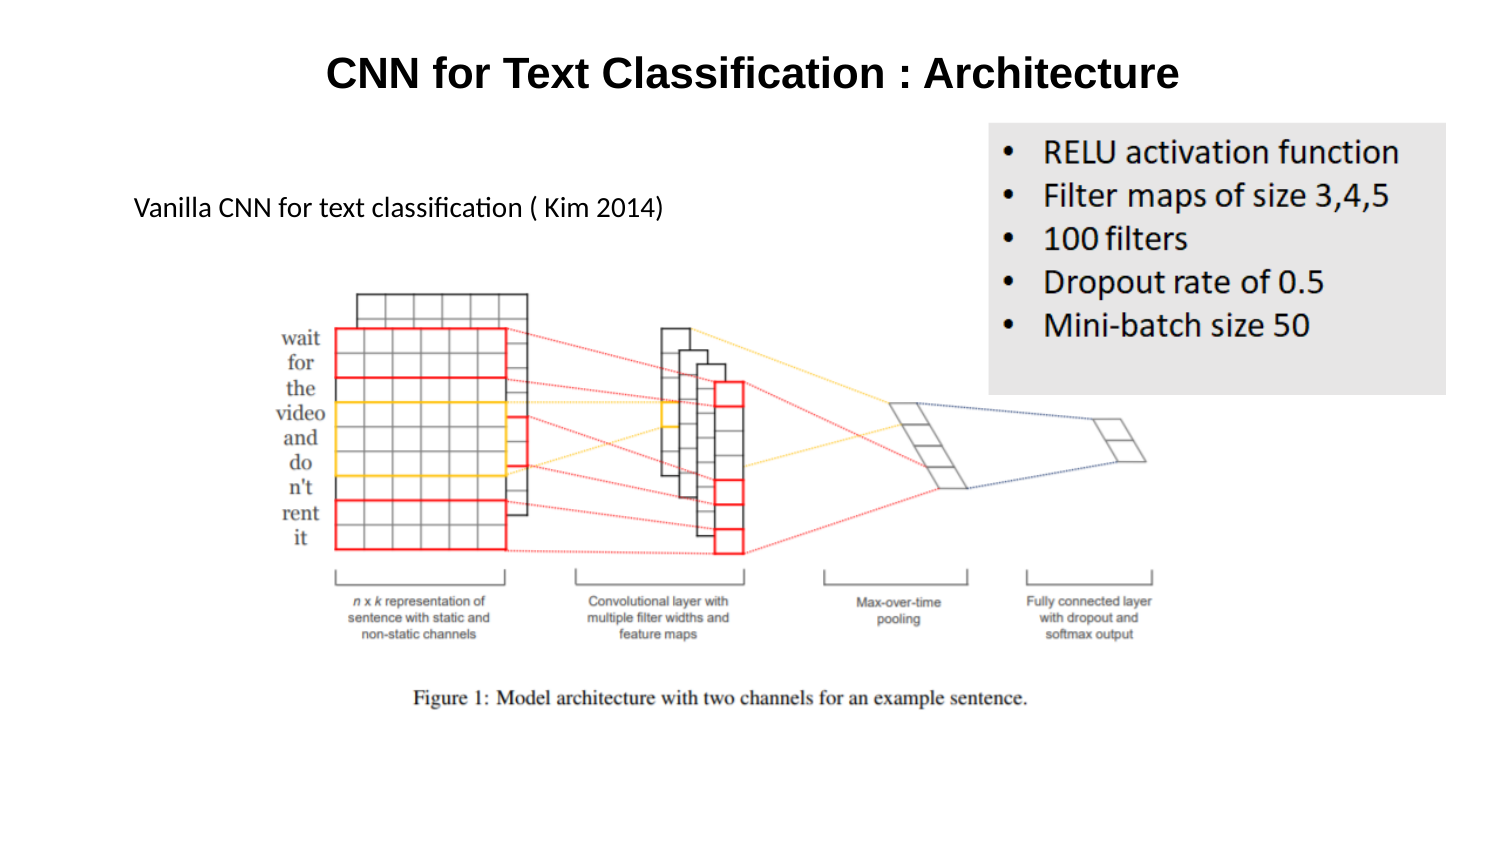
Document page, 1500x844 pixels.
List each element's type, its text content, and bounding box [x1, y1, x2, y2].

text_box CNN for Text Classification : Architecture [138, 10, 1369, 104]
text_box Vanilla CNN for text classification ( Kim 2014) [122, 182, 977, 228]
picture [204, 118, 1446, 730]
